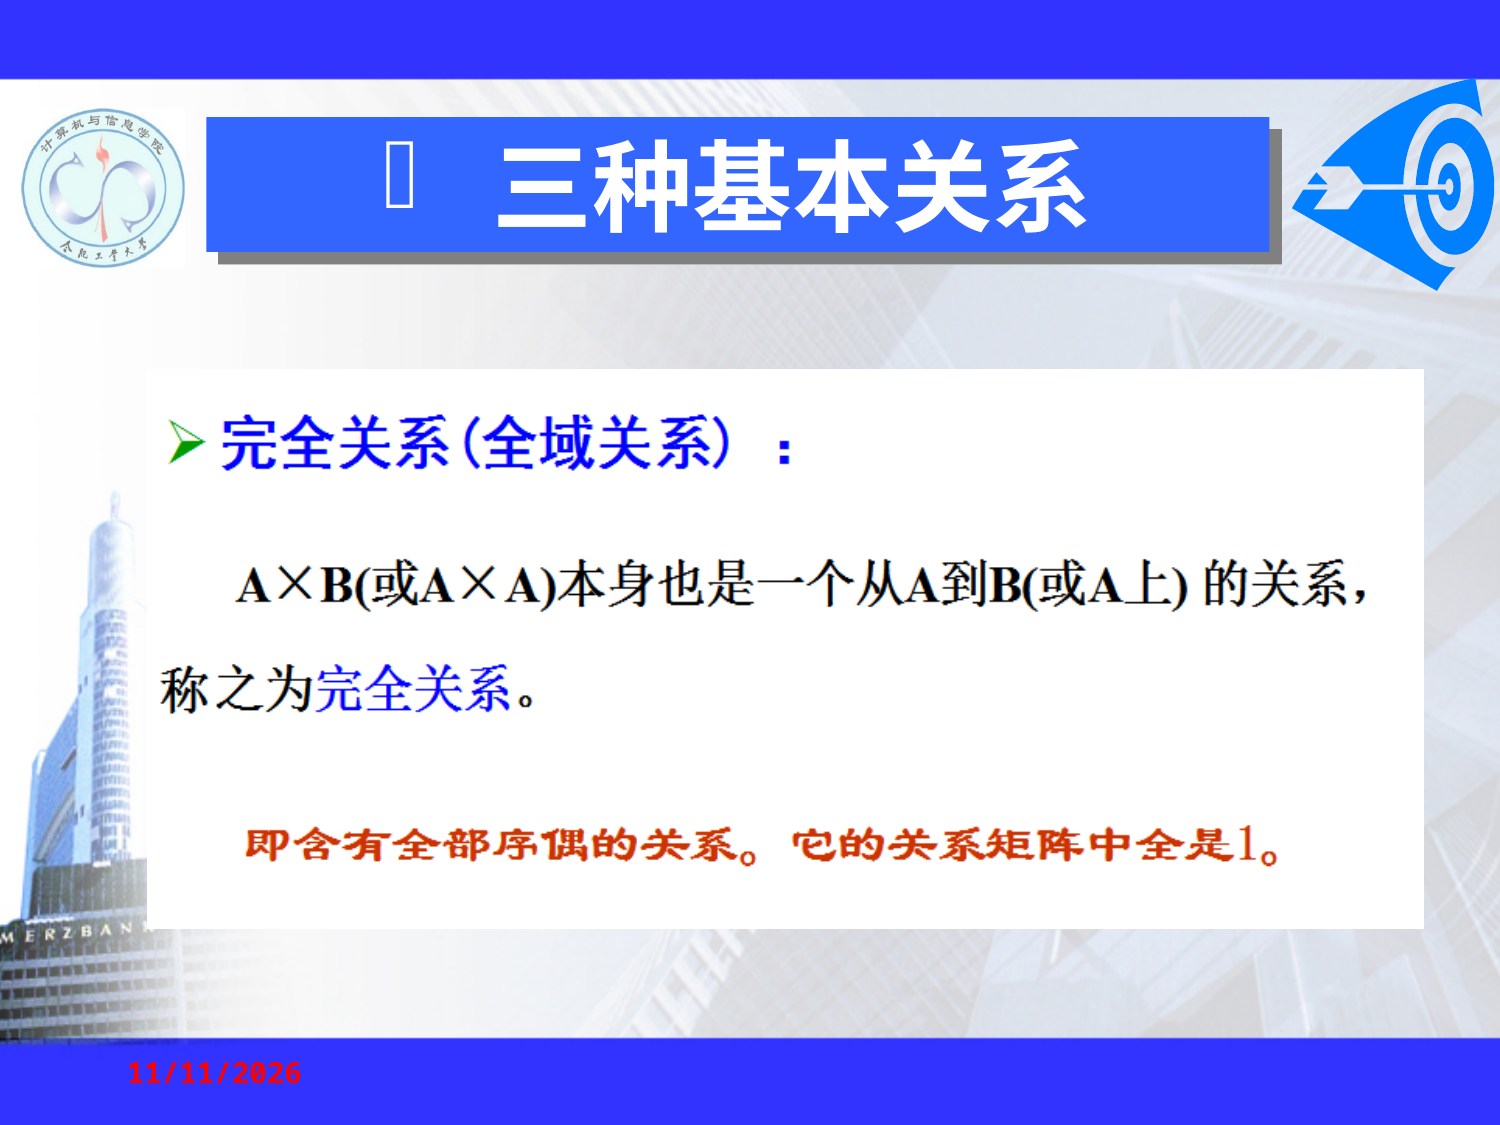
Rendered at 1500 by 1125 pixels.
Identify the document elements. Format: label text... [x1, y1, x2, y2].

text_box 2020/9/7 [112, 1046, 425, 1122]
picture [0, 0, 1500, 1125]
text_box 三种基本关系 [206, 117, 1270, 252]
